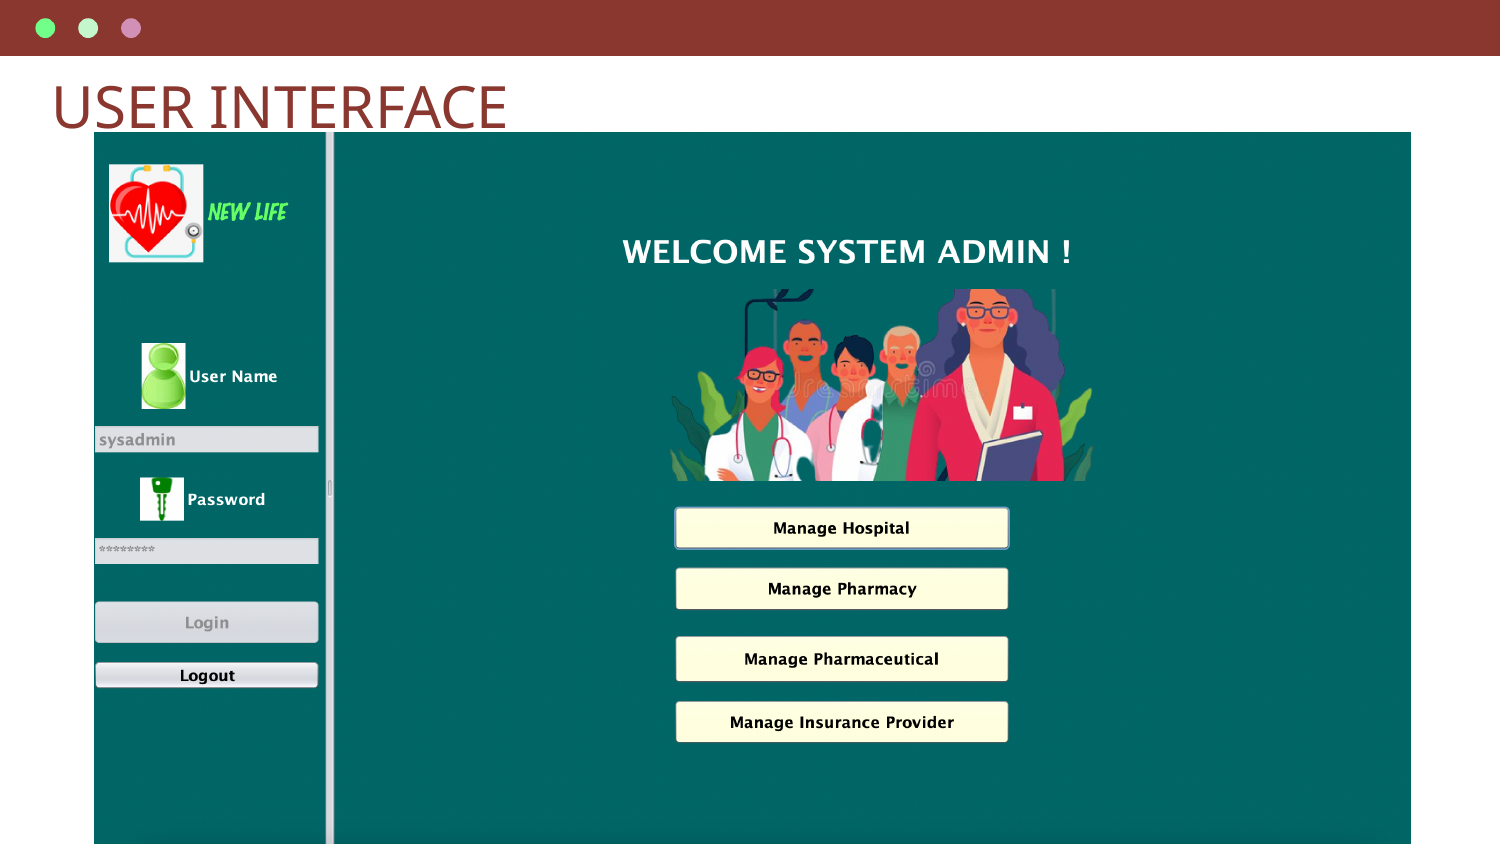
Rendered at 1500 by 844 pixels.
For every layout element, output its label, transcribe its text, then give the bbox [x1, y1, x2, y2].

title USER INTERFACE [36, 55, 1303, 133]
picture [93, 131, 1411, 844]
